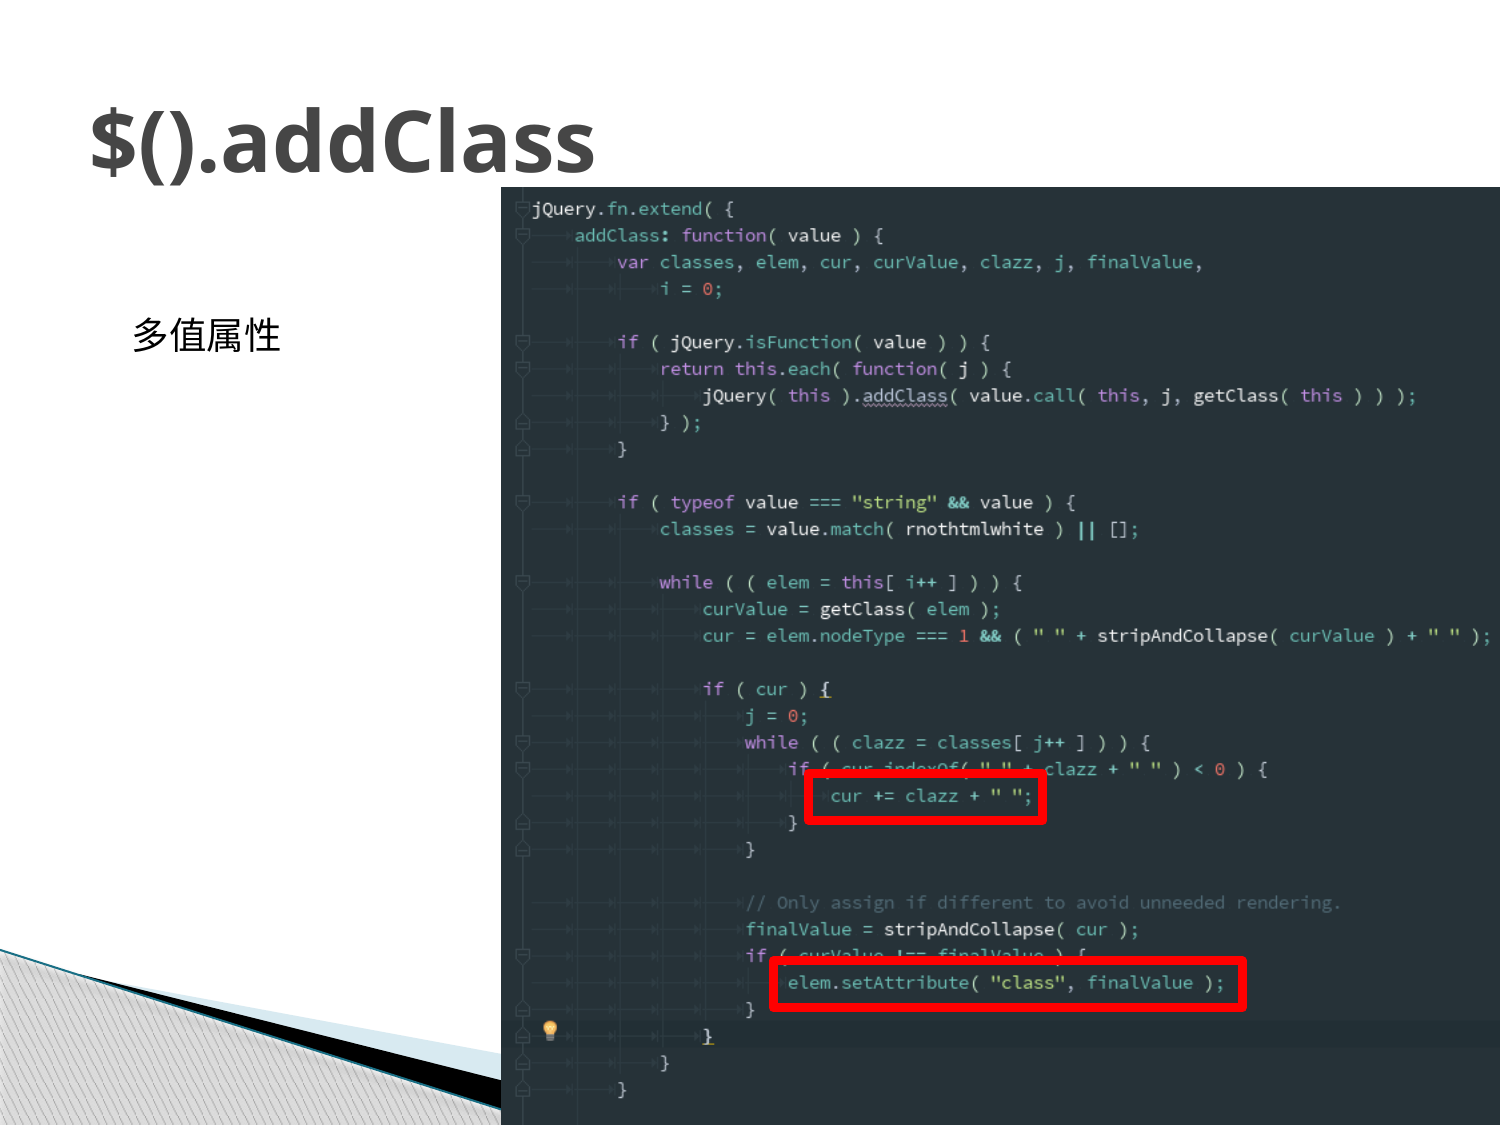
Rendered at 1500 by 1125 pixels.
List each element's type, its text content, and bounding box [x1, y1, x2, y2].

title $().addClass [75, 45, 1425, 233]
text_box 多值属性 [117, 304, 411, 365]
picture [500, 187, 1500, 1125]
